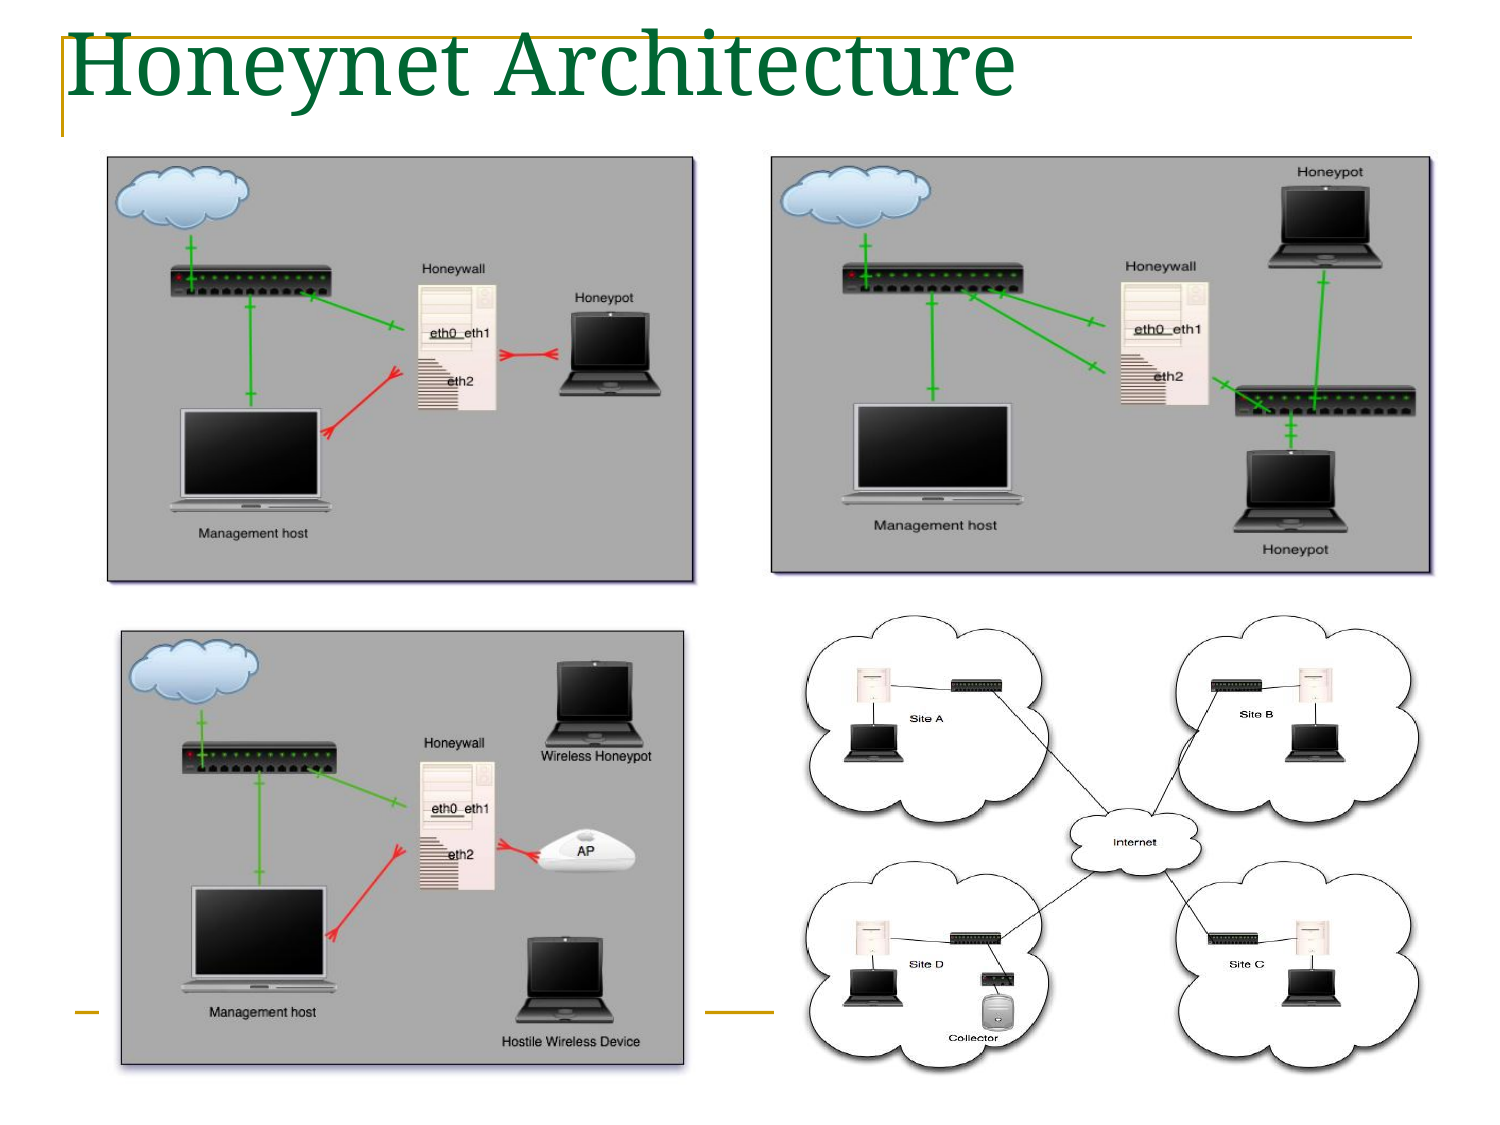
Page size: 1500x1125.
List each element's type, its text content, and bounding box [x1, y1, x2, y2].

picture [99, 149, 701, 588]
picture [762, 149, 1438, 579]
picture [99, 612, 705, 1090]
title Honeynet Architecture [50, 0, 1303, 188]
picture [774, 599, 1451, 1089]
